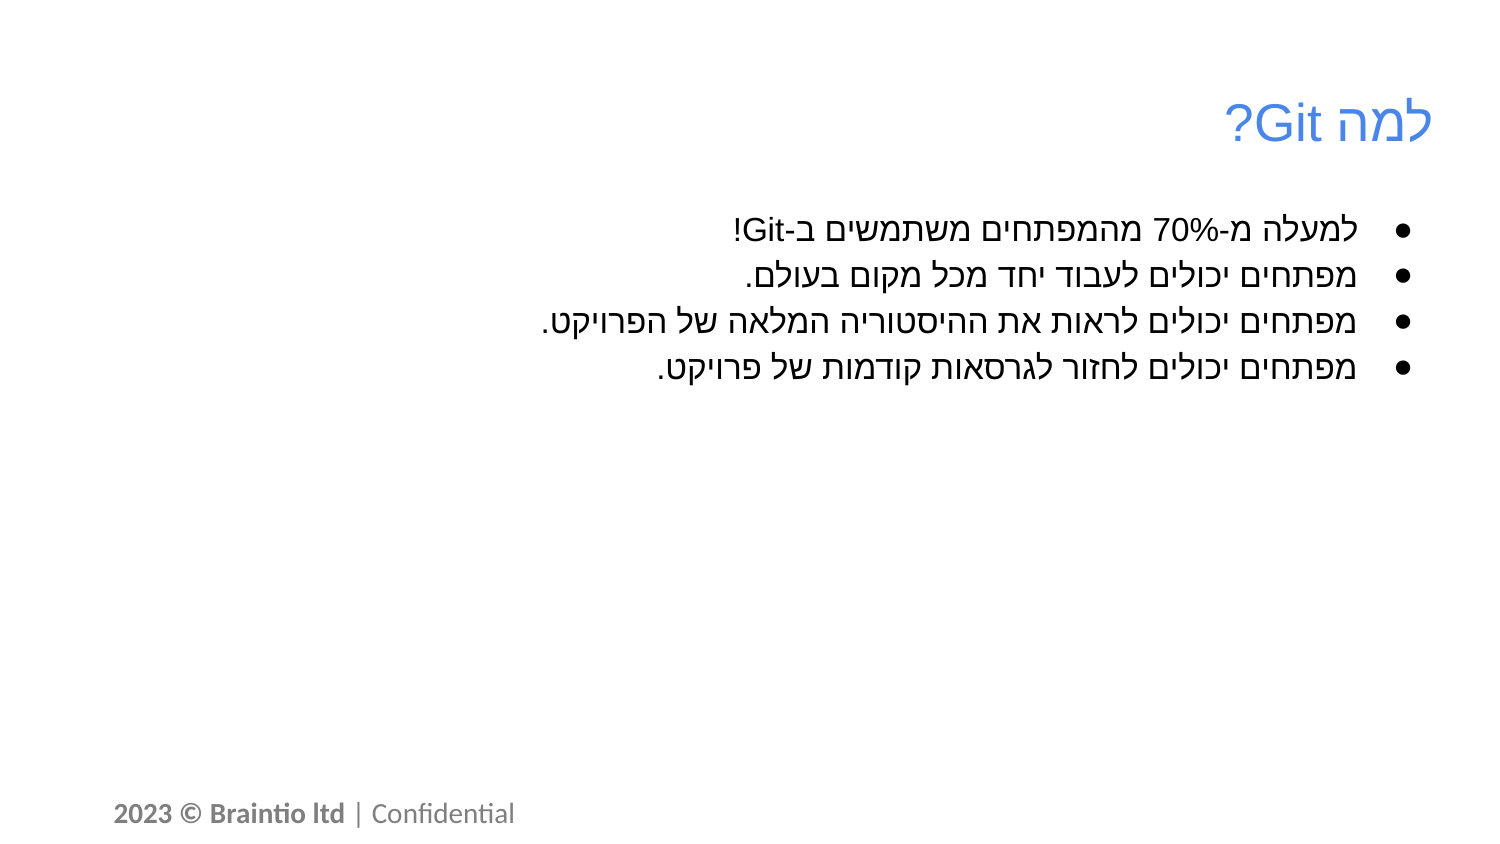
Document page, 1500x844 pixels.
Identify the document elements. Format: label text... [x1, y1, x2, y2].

text_box למעלה מ-70% מהמפתחים משתמשים ב-Git! מפתחים יכולים לעבוד יחד מכל מקום בעולם. מפתחים יכולים לראות את ההיסטוריה המלאה של הפרויקט. מפתחים יכולים לחזור לגרסאות קודמות של פרויקט. [51, 187, 1449, 543]
title למה Git? [51, 72, 1449, 167]
